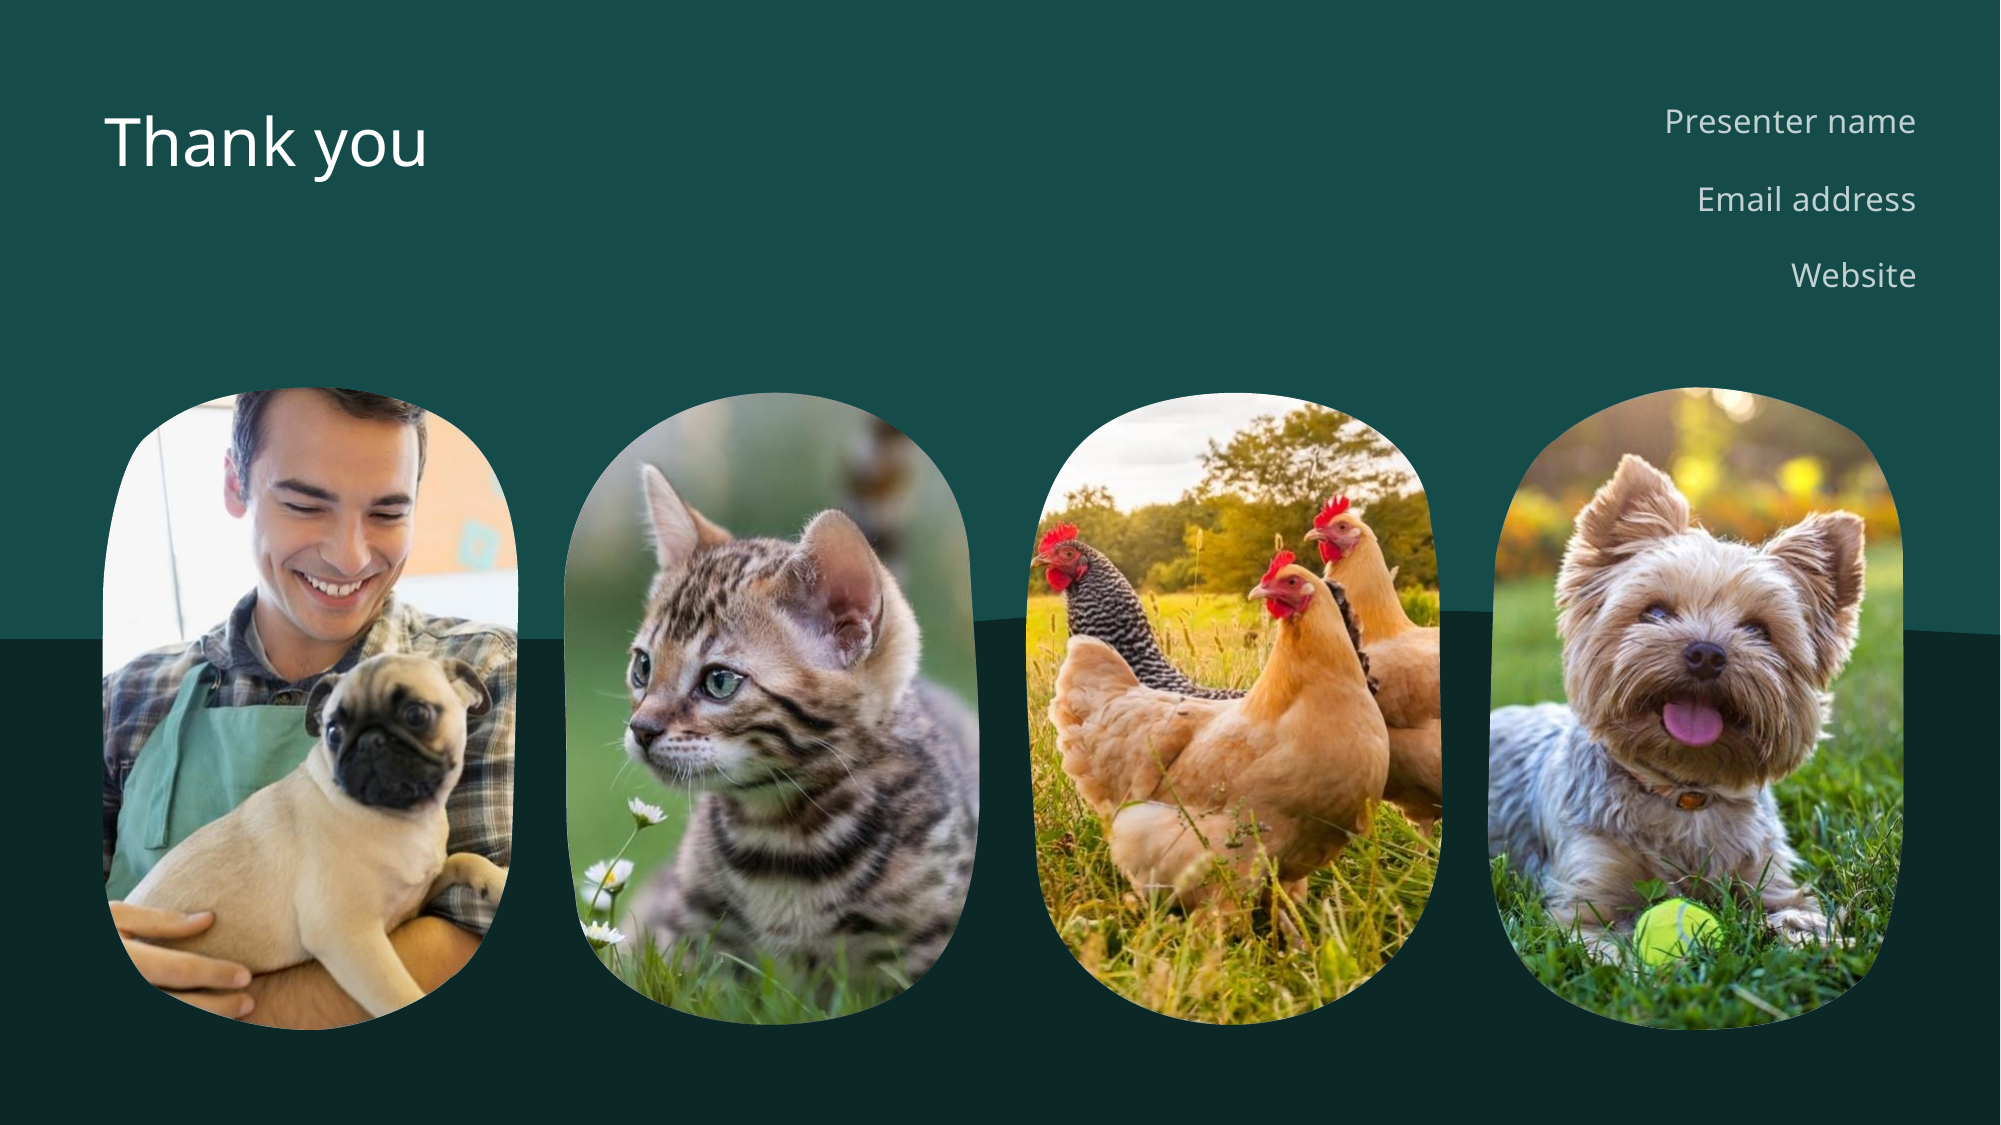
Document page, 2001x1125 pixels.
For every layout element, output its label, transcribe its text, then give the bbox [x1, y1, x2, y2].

picture [102, 387, 519, 1030]
picture [1487, 387, 1904, 1030]
title Thank you [104, 99, 1352, 295]
picture [1025, 392, 1443, 1025]
list Website [1376, 246, 1917, 295]
list Presenter name [1376, 93, 1917, 141]
list Email address [1376, 171, 1917, 219]
picture [563, 392, 980, 1025]
